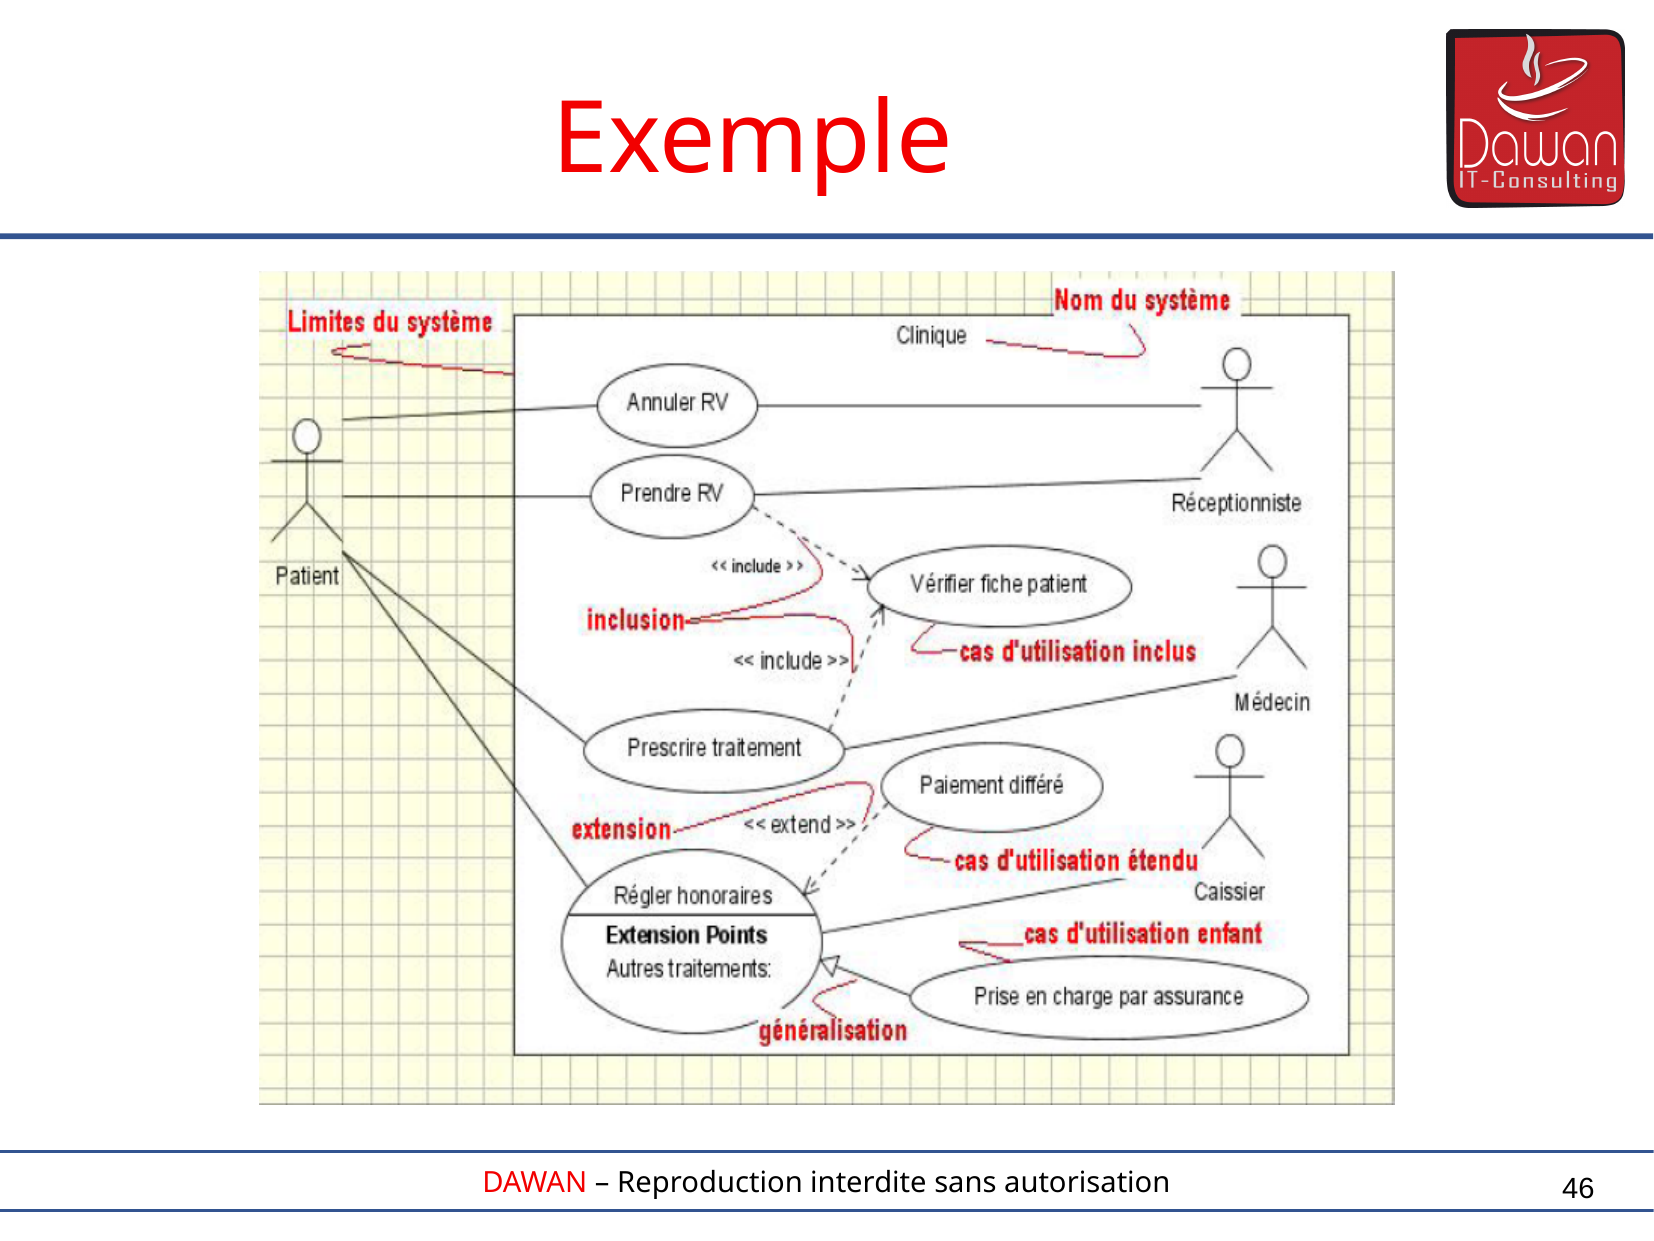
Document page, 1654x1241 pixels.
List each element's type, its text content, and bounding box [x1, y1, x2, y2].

picture [259, 271, 1395, 1105]
picture [1447, 29, 1625, 208]
slide_number 46 [1535, 1169, 1595, 1233]
title Exemple [59, 29, 1447, 237]
